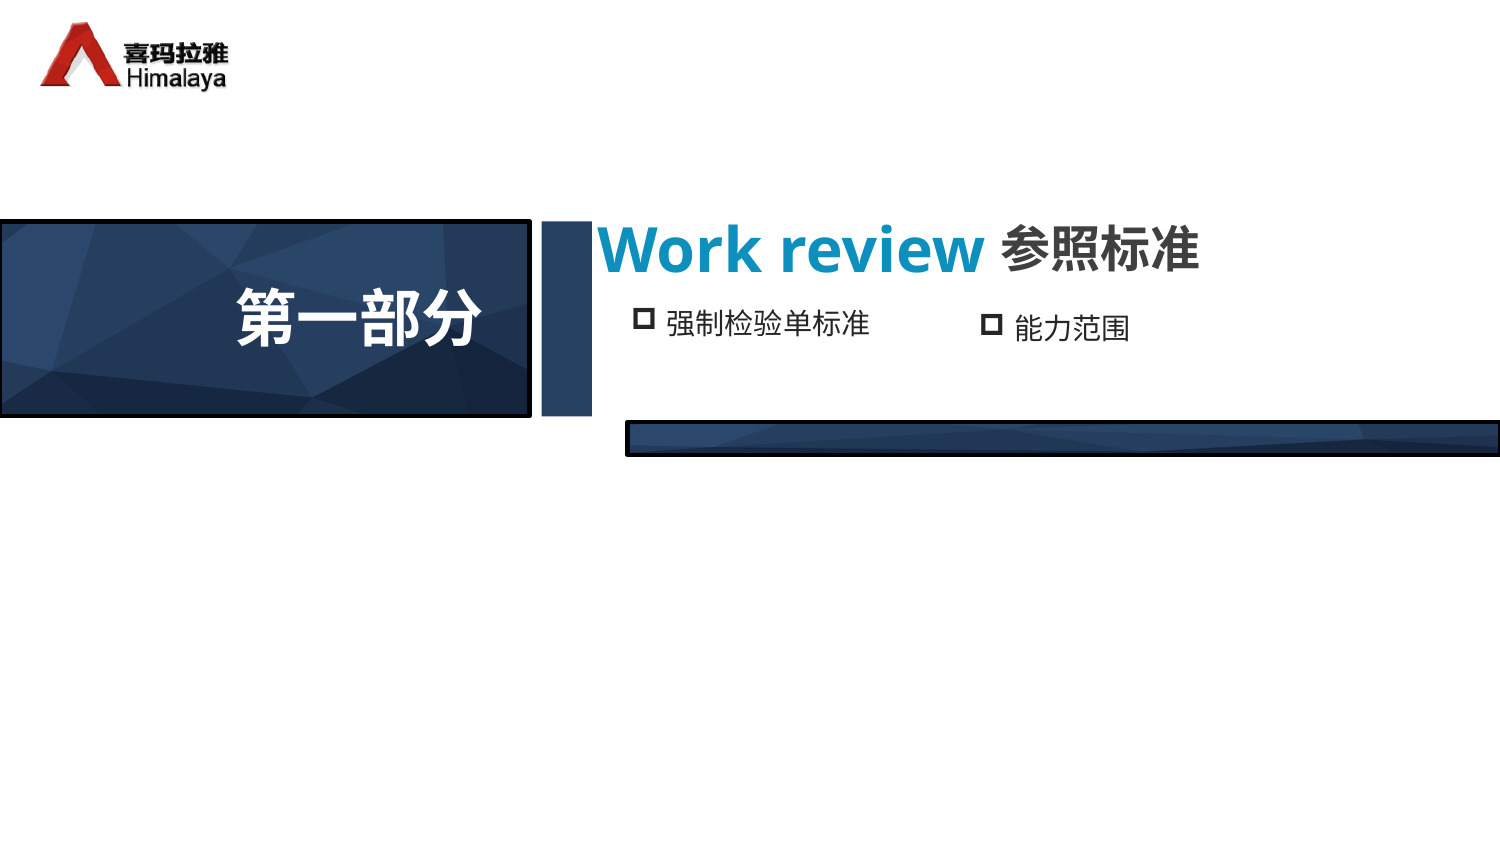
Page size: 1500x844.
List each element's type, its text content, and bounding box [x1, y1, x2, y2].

text_box [625, 420, 1500, 457]
text_box [0, 219, 532, 418]
picture [36, 22, 233, 94]
text_box 第一部分 [223, 272, 496, 359]
text_box 强制检验单标准 [619, 300, 883, 346]
text_box [540, 219, 594, 418]
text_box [618, 204, 1213, 292]
text_box 能力范围 [967, 305, 1143, 352]
